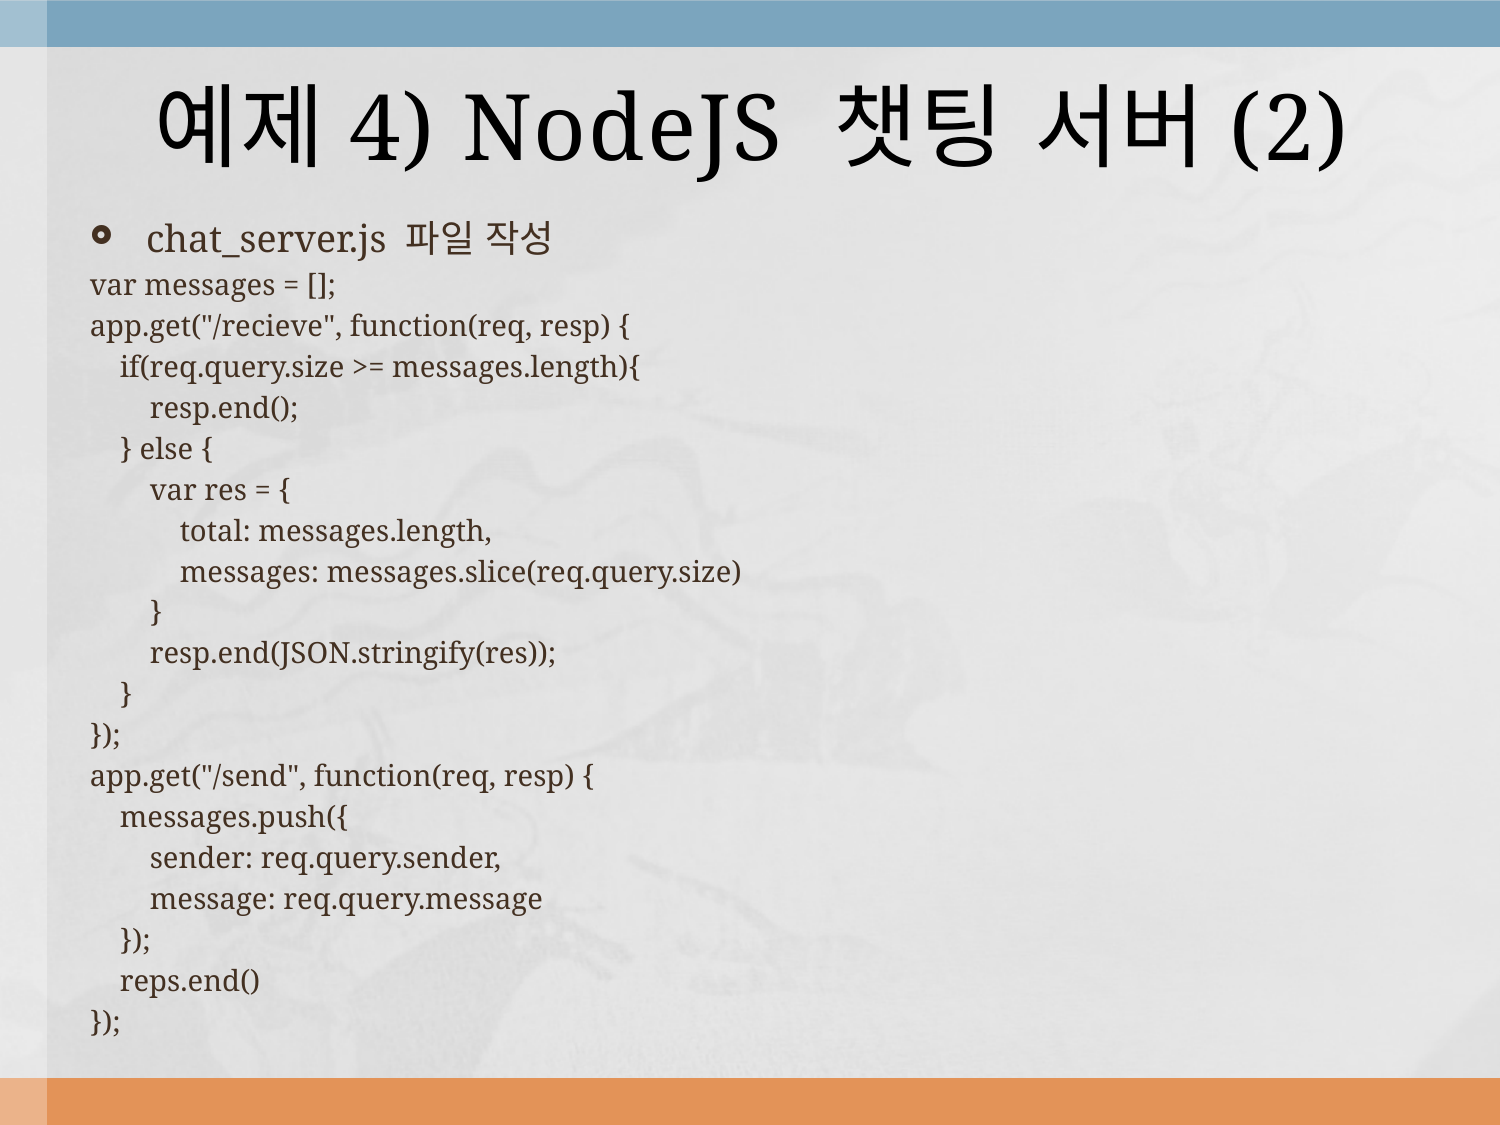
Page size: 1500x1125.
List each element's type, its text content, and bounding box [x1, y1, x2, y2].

list chat_server.js 파일 작성 var messages = []; app.get("/recieve", function(req, resp) { if(req.query.size >= messages.length){ resp.end(); } else { var res = { total: messages.length, messages: messages.slice(req.query.size) } resp.end(JSON.stringify(res)); } }); app.get("/send", function(req, resp) { messages.push({ sender: req.query.sender, message: req.query.message }); reps.end() }); [75, 208, 1425, 1094]
title 예제4) NodeJS 챗팅 서버(2) [49, 46, 1454, 202]
